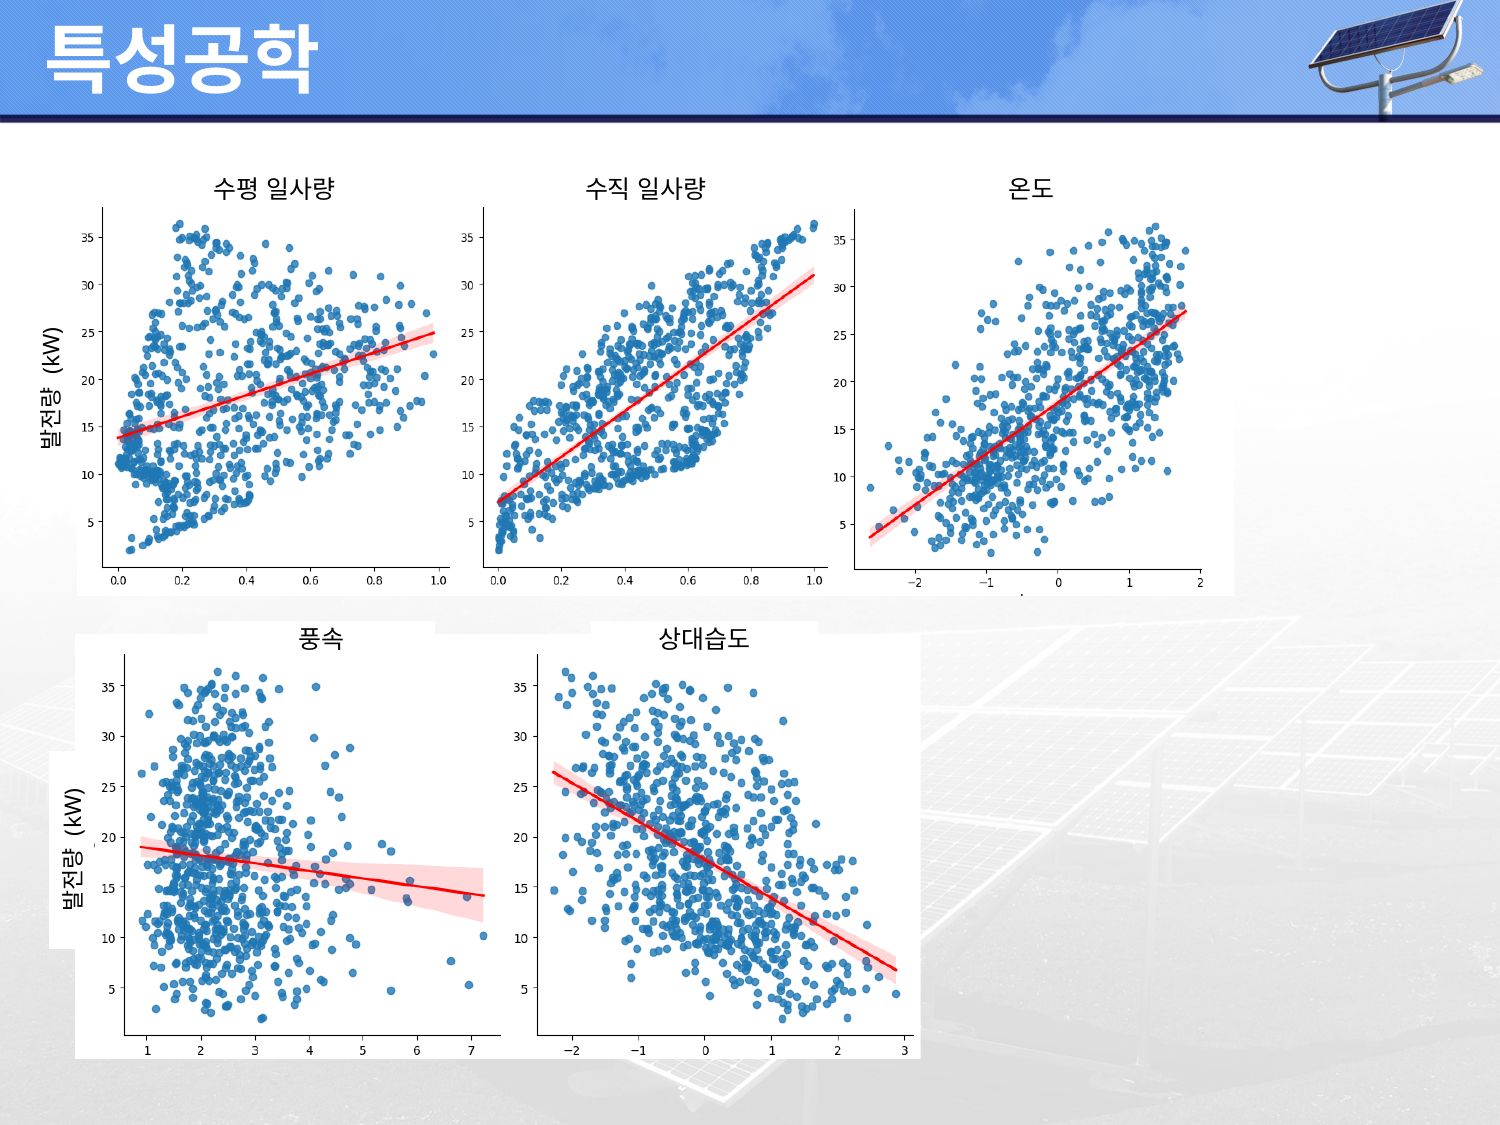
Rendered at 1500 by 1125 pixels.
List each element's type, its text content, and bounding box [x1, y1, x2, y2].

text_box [48, 621, 921, 1059]
title 특성공학 [29, 0, 1287, 124]
picture [0, 0, 1500, 1125]
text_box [29, 172, 1235, 596]
